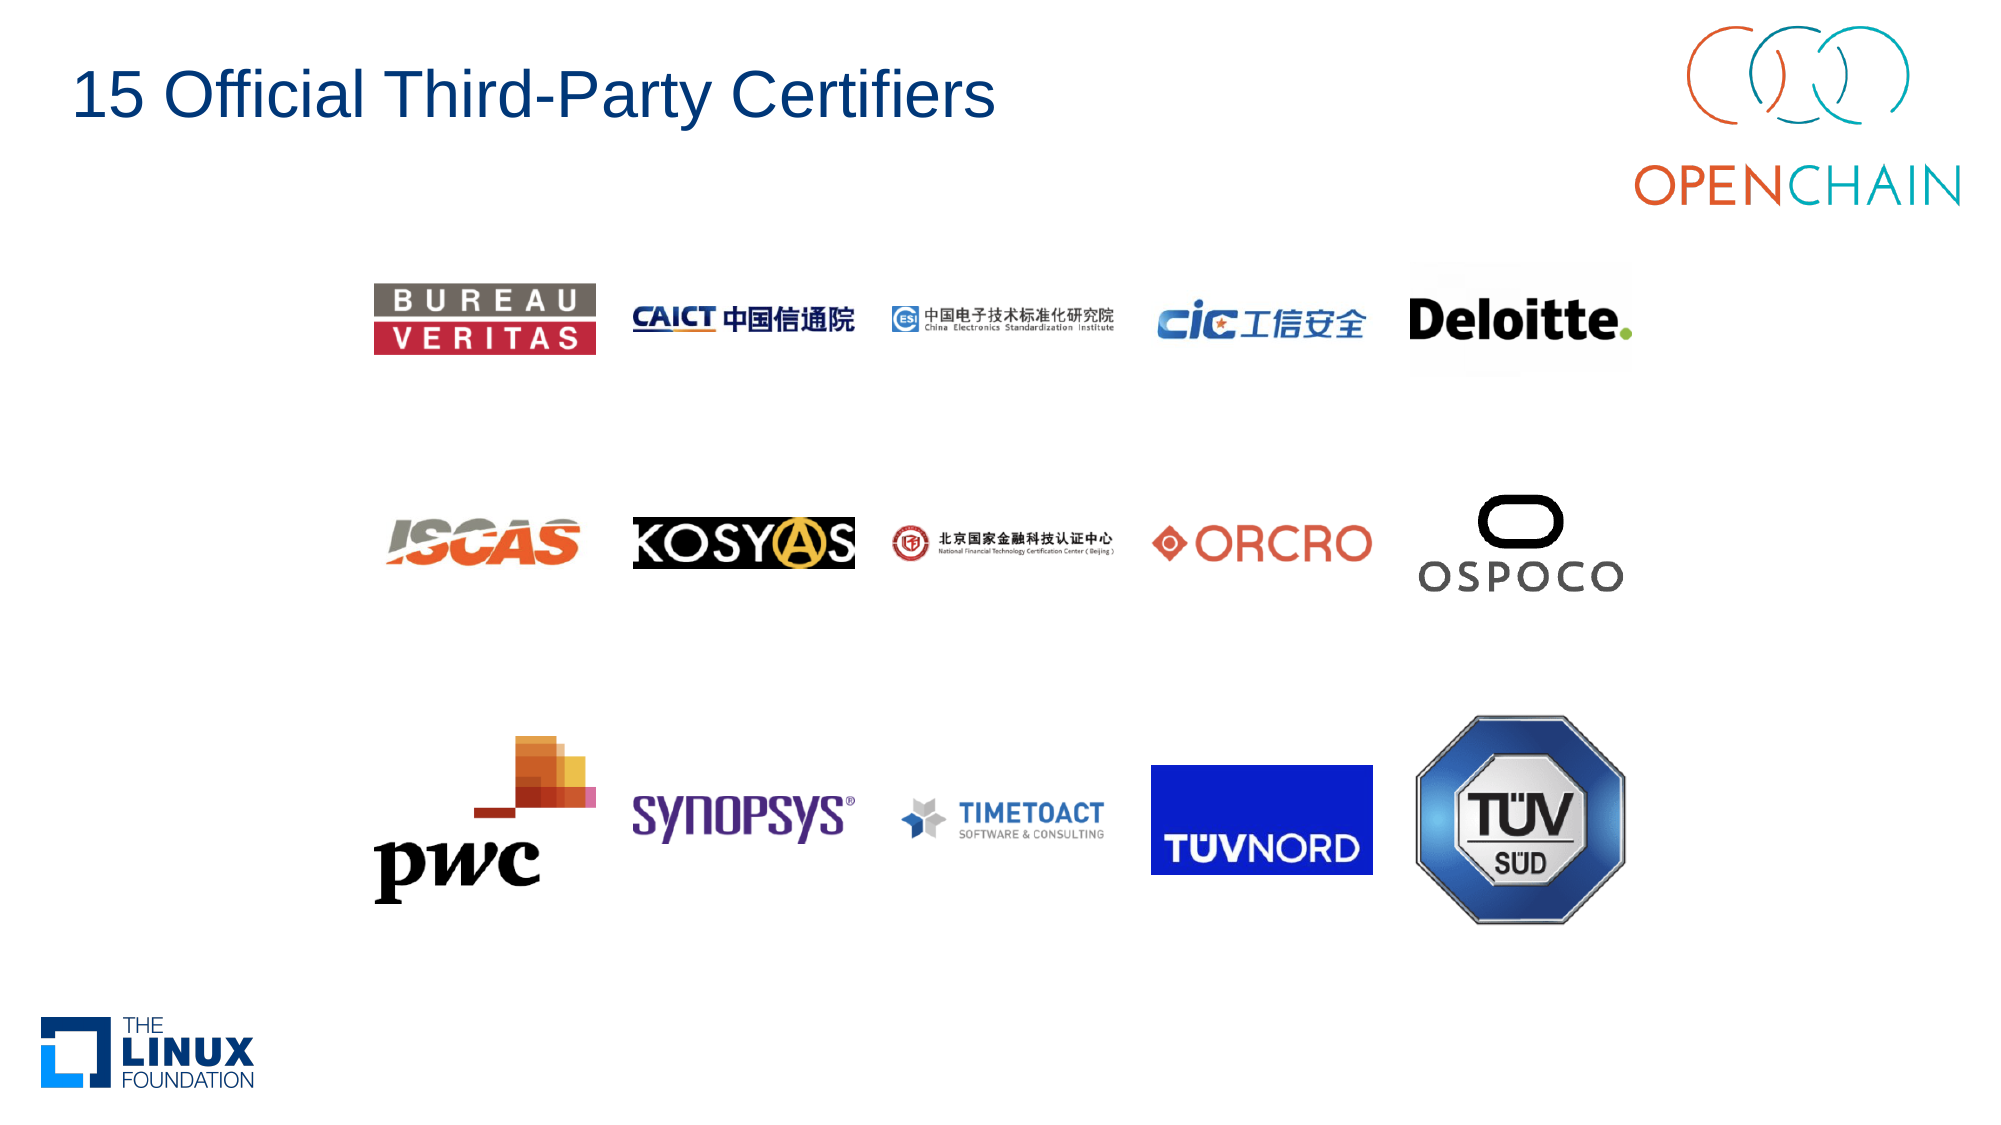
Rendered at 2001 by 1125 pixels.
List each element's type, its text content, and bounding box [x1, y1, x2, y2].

picture [1628, 19, 1966, 213]
title 15 Official Third-Party Certifiers [51, 39, 1689, 193]
picture [41, 1017, 254, 1088]
picture [362, 262, 1638, 937]
